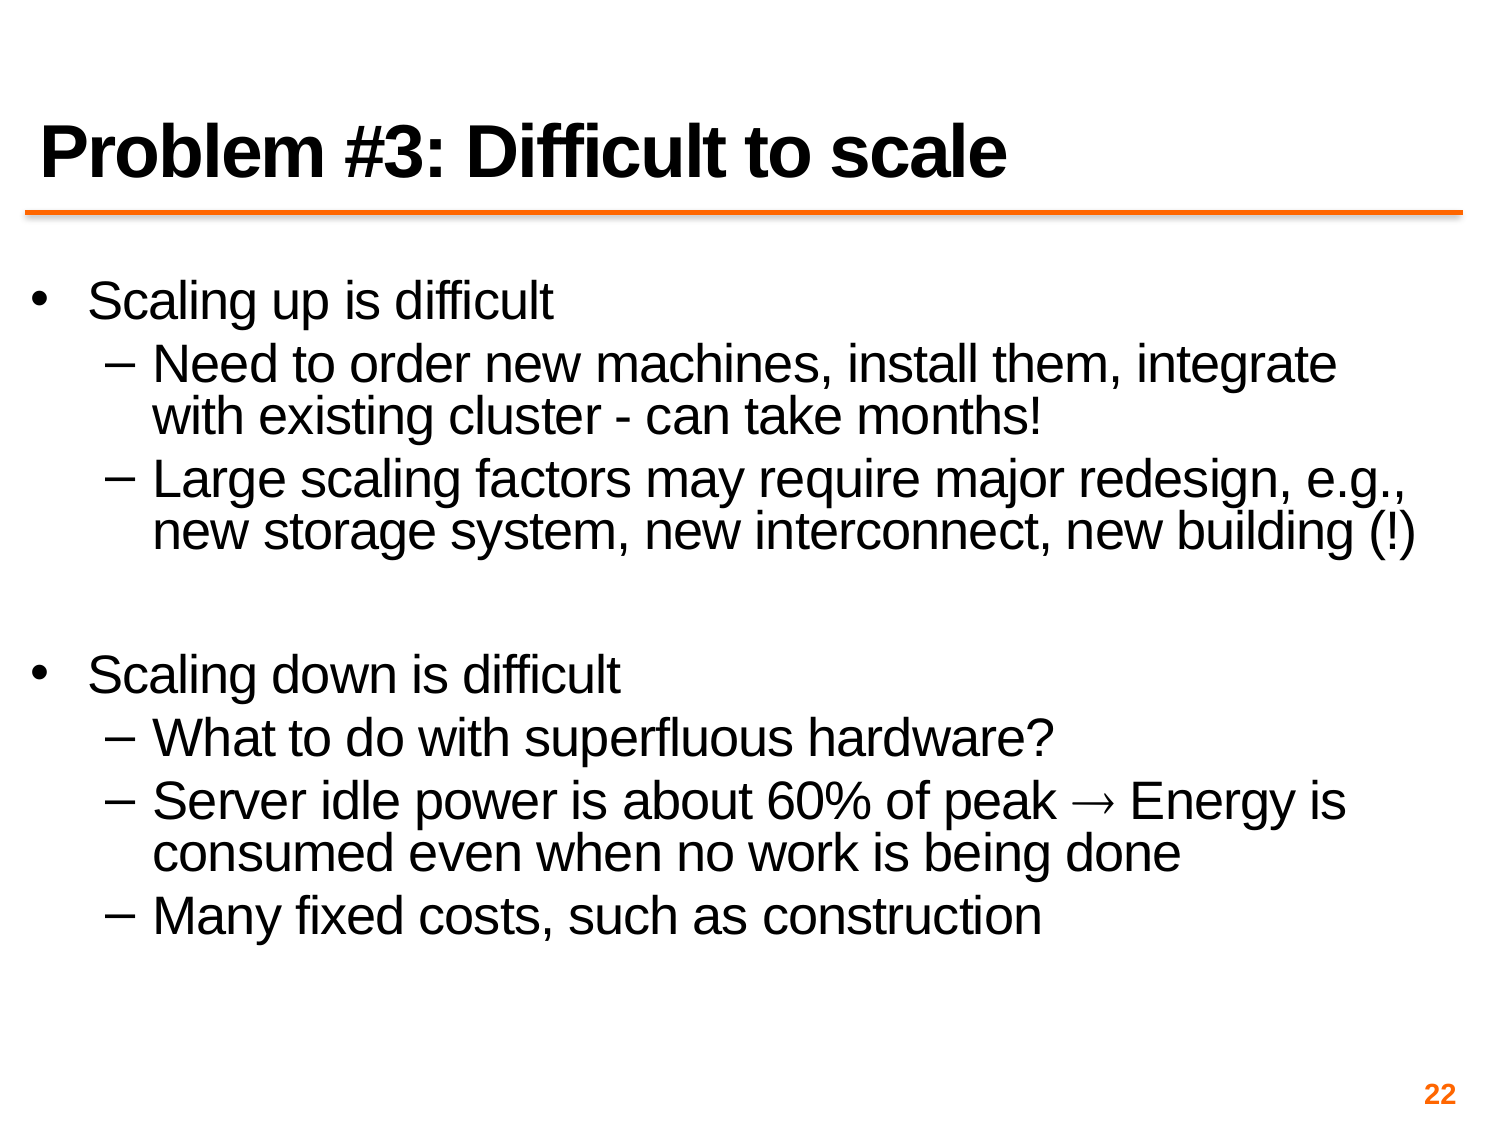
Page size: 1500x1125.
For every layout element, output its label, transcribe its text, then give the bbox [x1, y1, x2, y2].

list Scaling up is difficult Need to order new machines, install them, integrate with existing cluster - can take months! Large scaling factors may require major redesign, e.g., new storage system, new interconnect, new building (!) Scaling down is difficult What to do with superfluous hardware? Server idle power is about 60% of peak  Energy is consumed even when no work is being done Many fixed costs, such as construction [24, 271, 1438, 1005]
slide_number 22 [1112, 1074, 1463, 1110]
title Problem #3: Difficult to scale [24, 24, 1463, 201]
